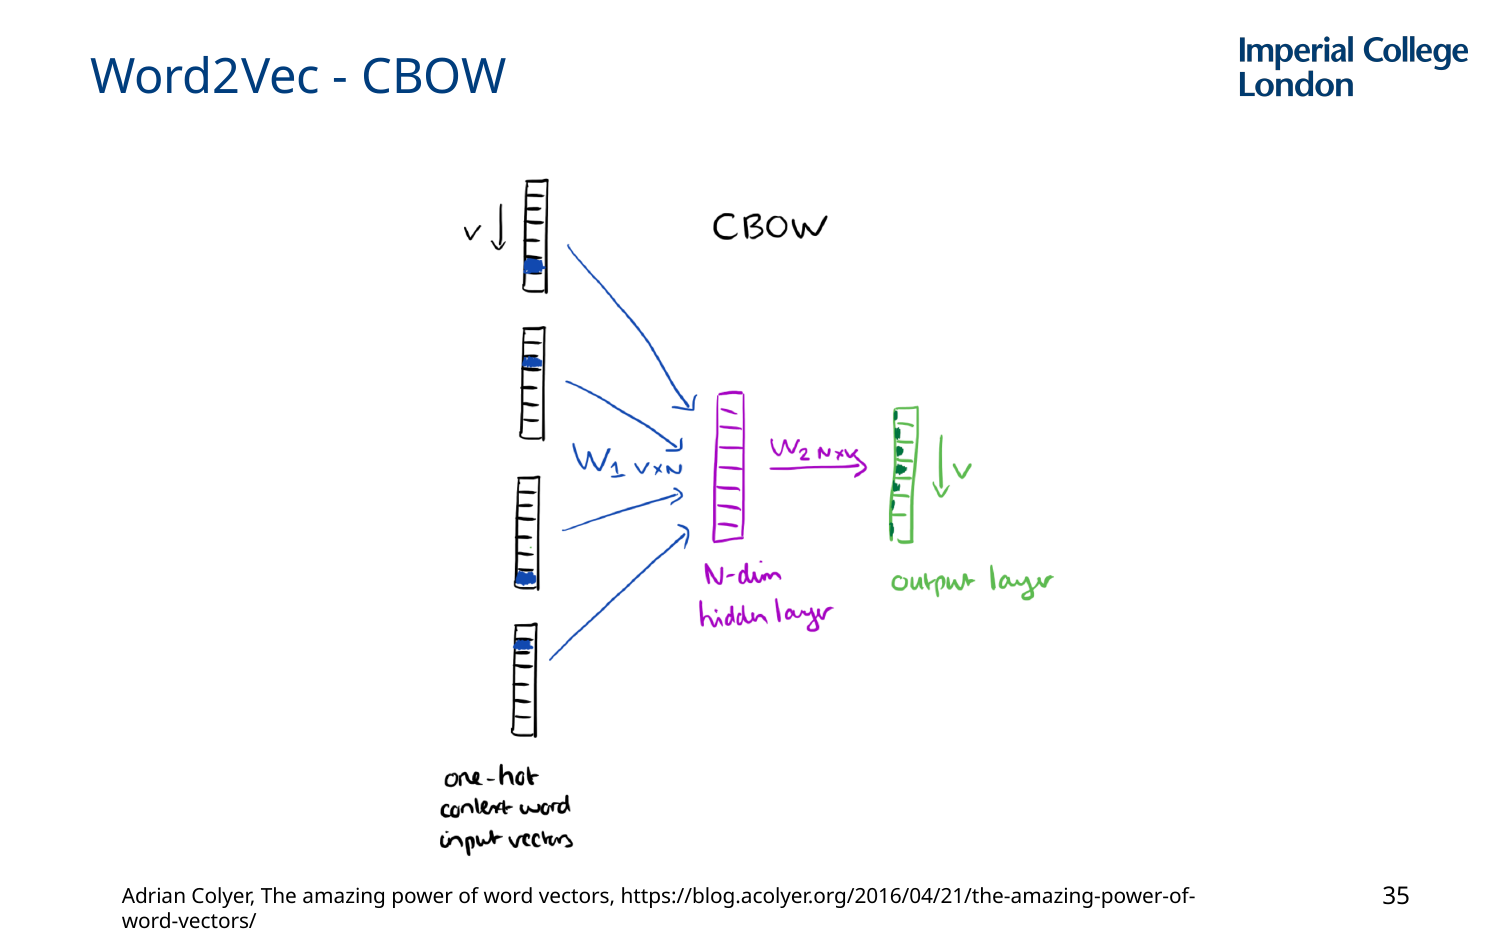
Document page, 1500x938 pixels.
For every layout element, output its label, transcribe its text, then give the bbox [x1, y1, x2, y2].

picture [359, 137, 1140, 879]
slide_number 35 [1145, 872, 1426, 920]
text_box Adrian Colyer, The amazing power of word vectors, https://blog.acolyer.org/2016/04/21/the-amazing-power-of-word-vectors/ [107, 875, 1250, 938]
title Word2Vec - CBOW [75, 0, 1425, 153]
picture [1425, 18, 1486, 114]
